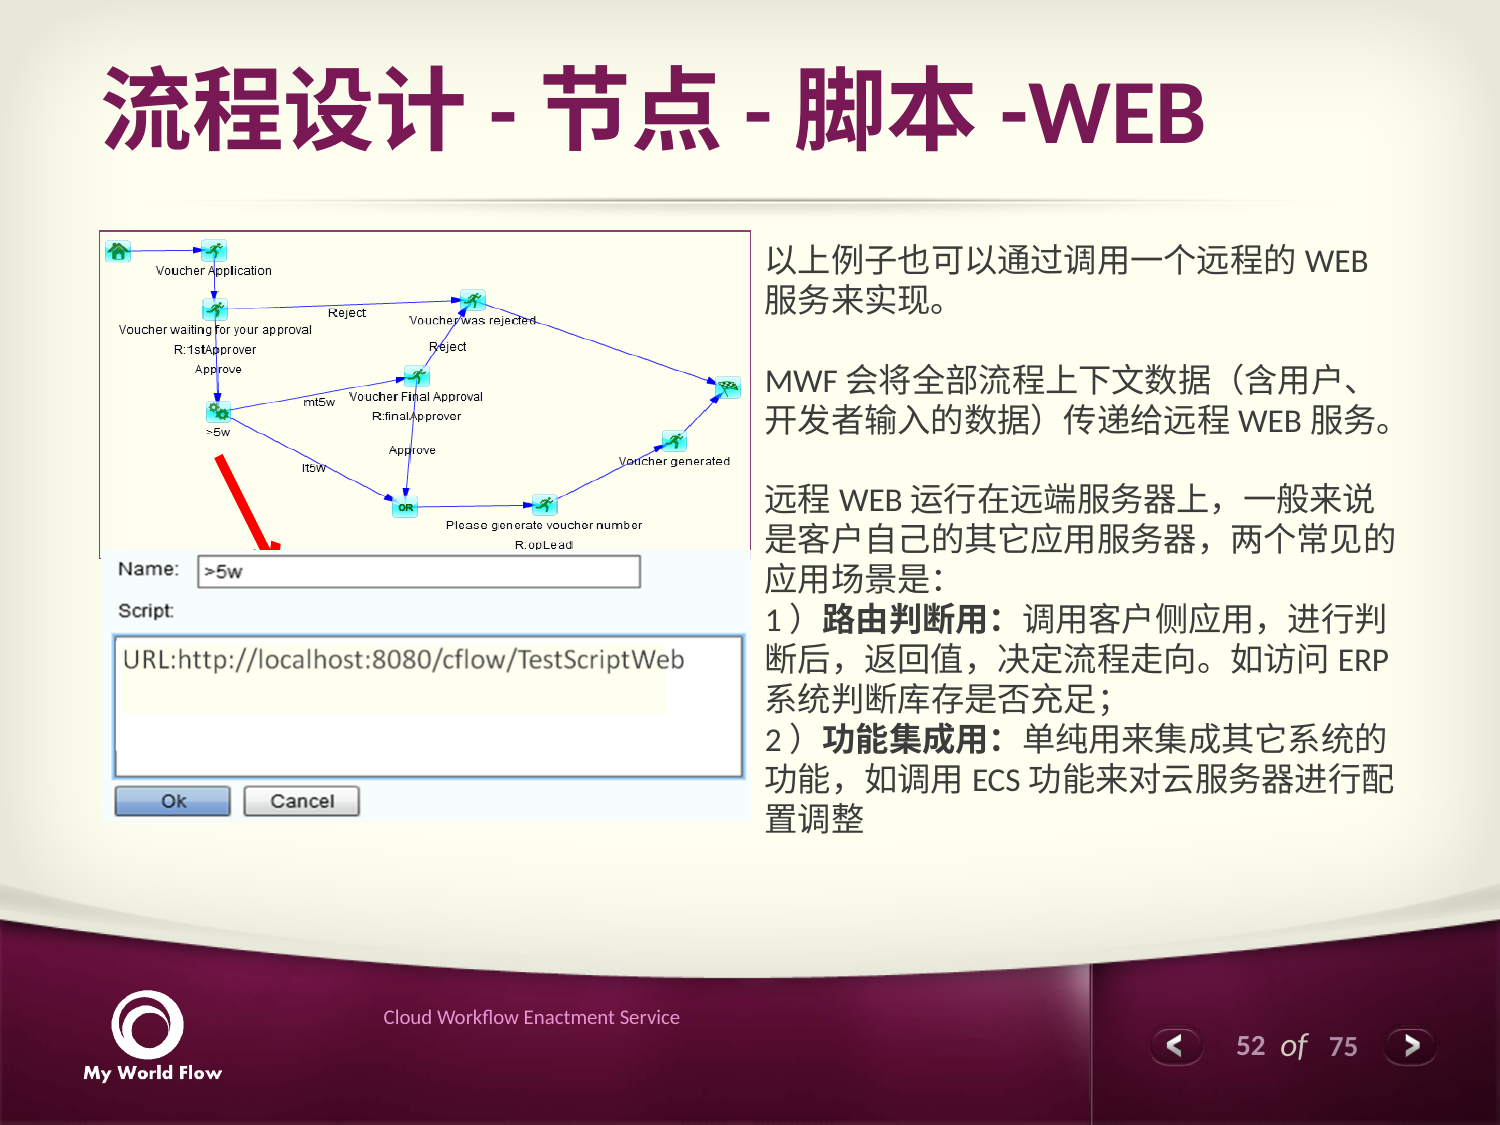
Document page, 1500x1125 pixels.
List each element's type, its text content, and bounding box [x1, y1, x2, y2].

title 流程设计-节点-脚本-WEB [100, 52, 1400, 194]
text_box 以上例子也可以通过调用一个远程的WEB服务来实现。 MWF会将全部流程上下文数据（含用户、开发者输入的数据）传递给远程WEB服务。 远程WEB运行在远端服务器上，一般来说是客户自己的其它应用服务器，两个常见的应用场景是： 1）路由判断用：调用客户侧应用，进行判断后，返回值，决定流程走向。如访问ERP系统判断库存是否充足； 2）功能集成用：单纯用来集成其它系统的功能，如调用ECS功能来对云服务器进行配置调整 [749, 231, 1424, 846]
picture [0, 0, 1500, 1125]
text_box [218, 455, 278, 547]
